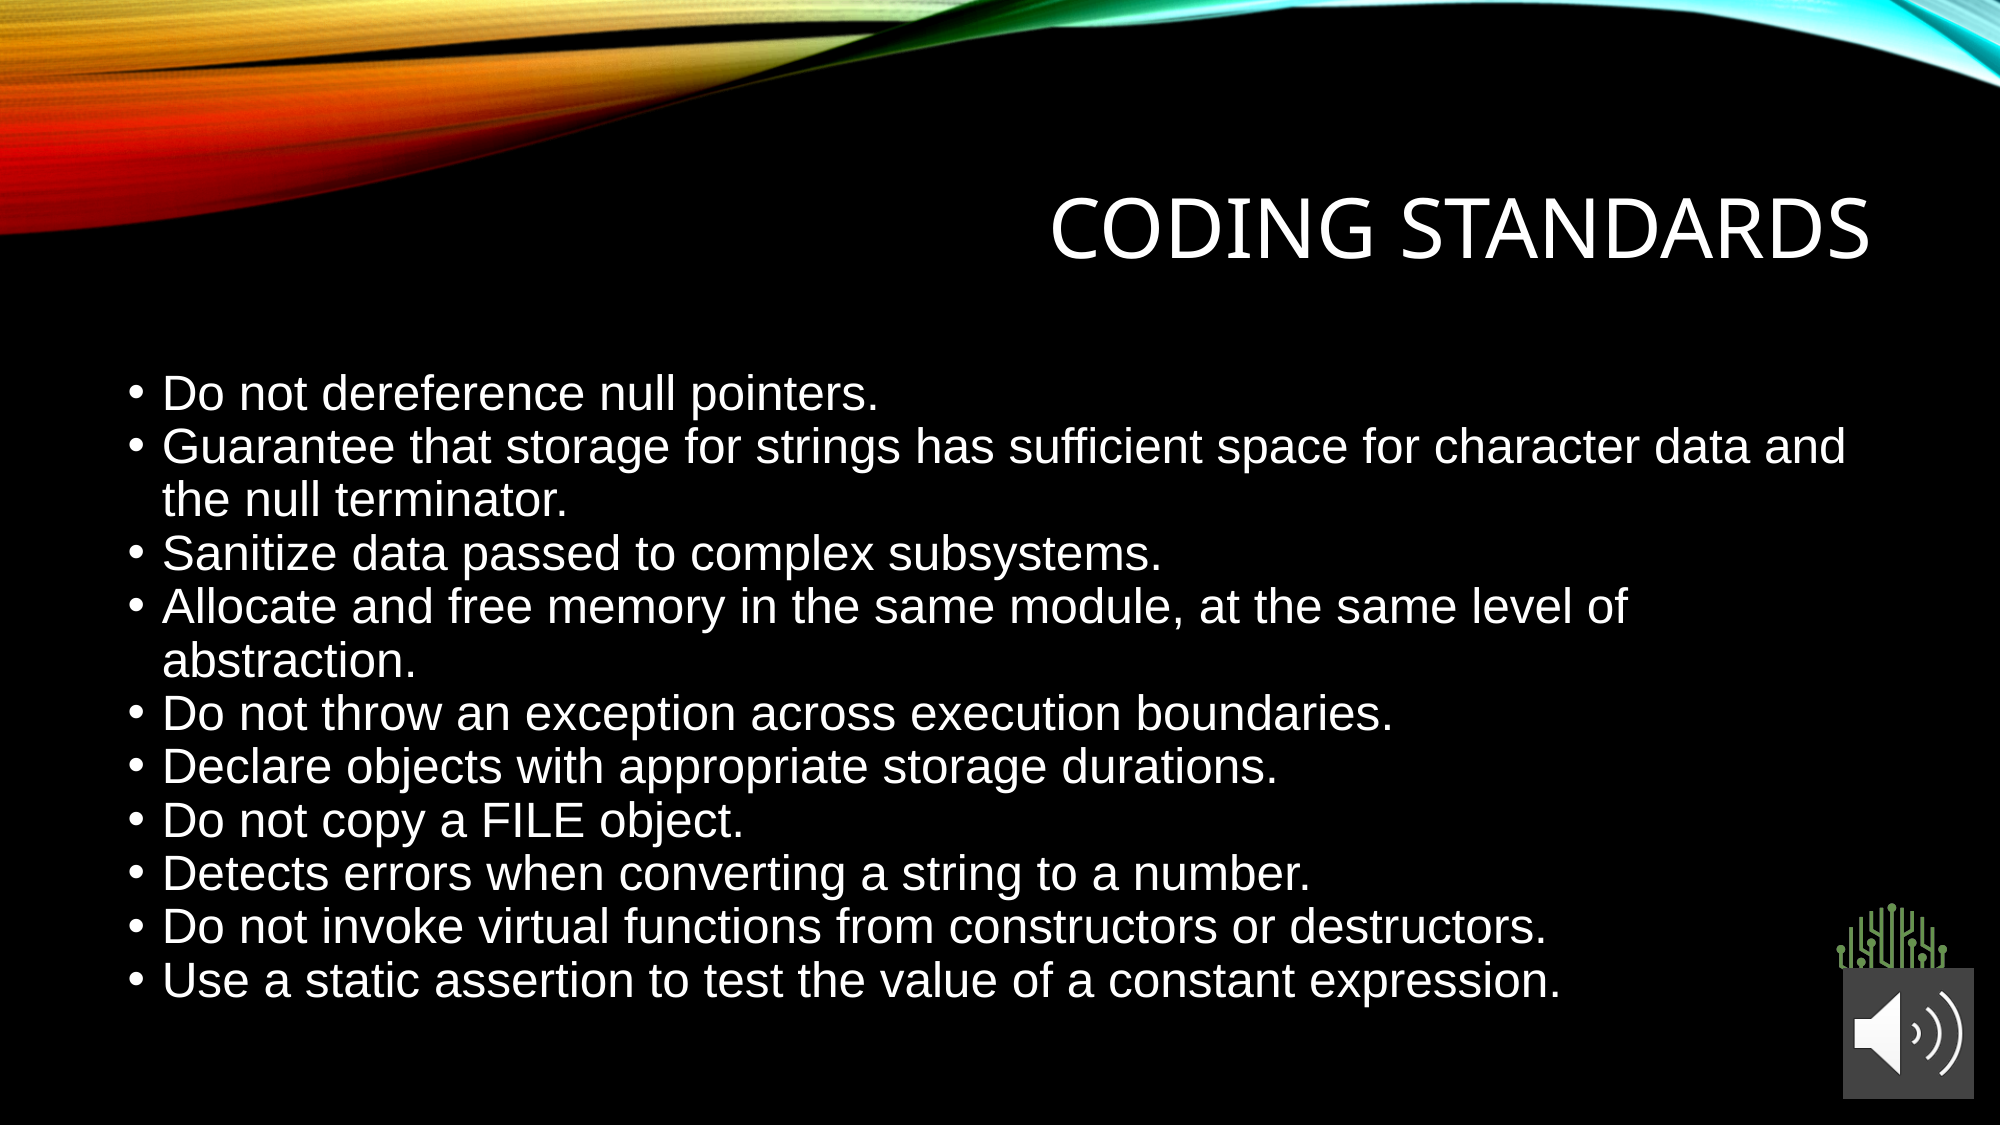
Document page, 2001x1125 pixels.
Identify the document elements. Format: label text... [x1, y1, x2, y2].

picture [0, 0, 2000, 237]
list Do not dereference null pointers. Guarantee that storage for strings has sufficient space for character data and the null terminator. Sanitize data passed to complex subsystems. Allocate and free memory in the same module, at the same level of abstraction. Do not throw an exception across execution boundaries. Declare objects with appropriate storage durations. Do not copy a FILE object. Detects errors when converting a string to a number. Do not invoke virtual functions from constructors or destructors. Use a static assertion to test the value of a constant expression. [112, 360, 1888, 1021]
title CODING STANDARDS [474, 125, 1888, 338]
picture [1817, 892, 1976, 1101]
